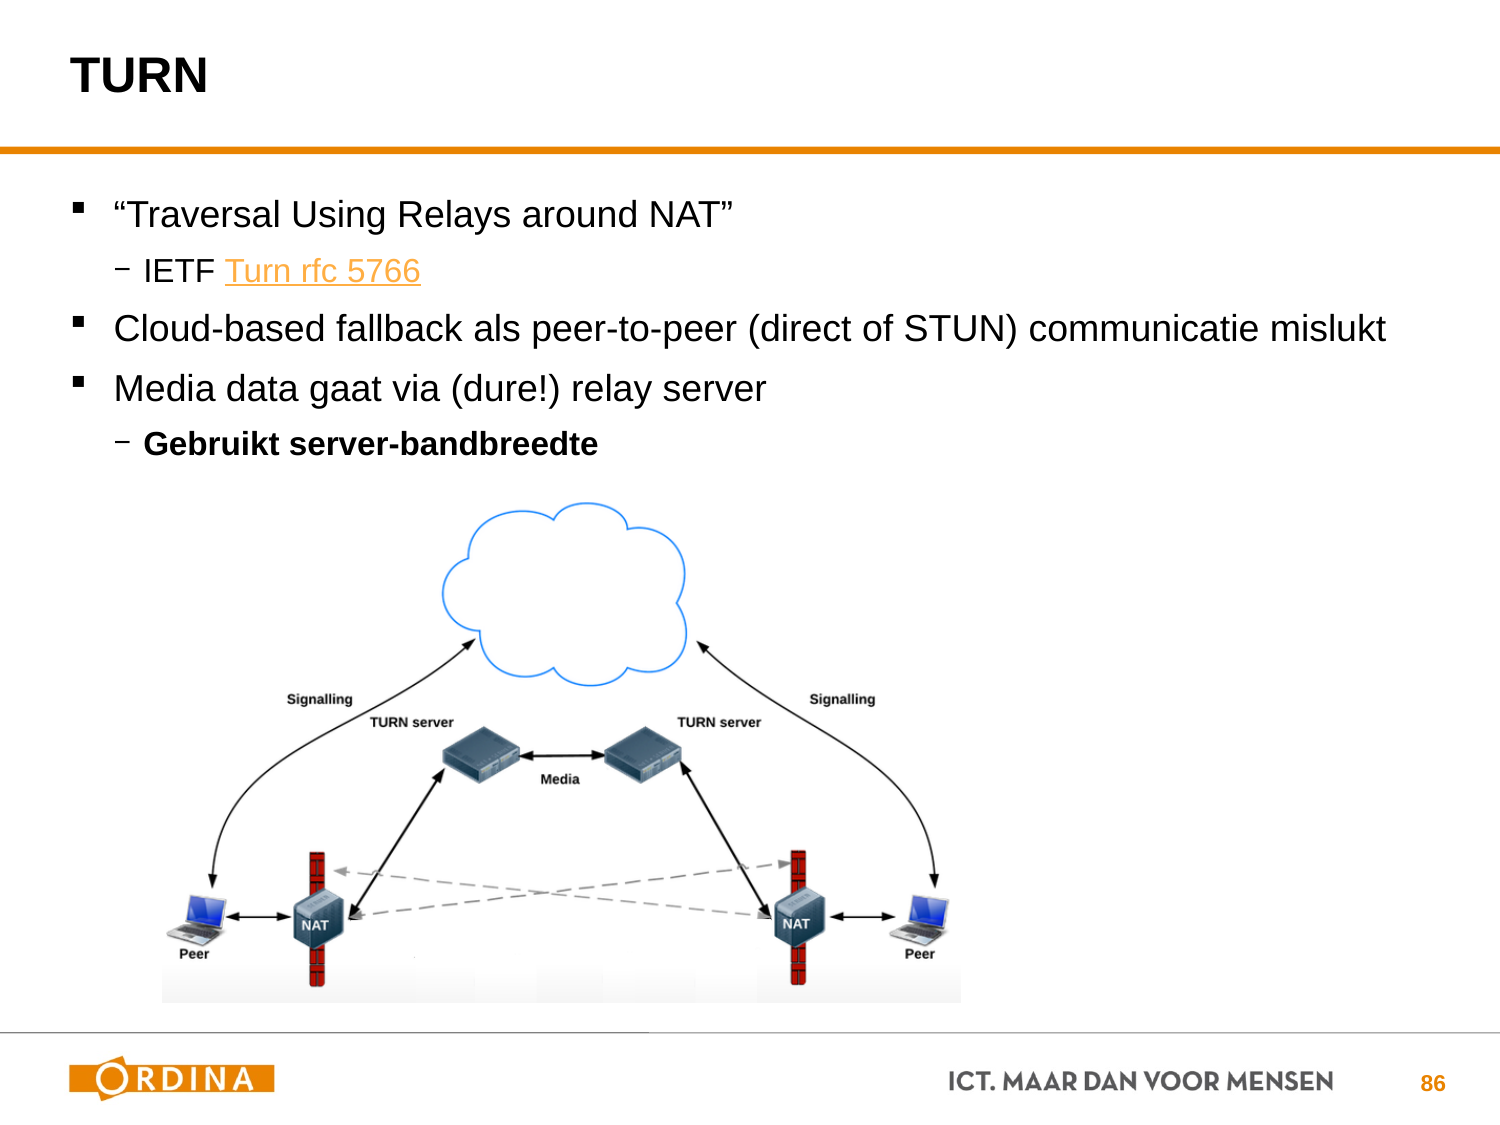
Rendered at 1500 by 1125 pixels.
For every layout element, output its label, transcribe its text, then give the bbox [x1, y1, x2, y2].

picture [941, 1061, 1340, 1100]
slide_number 86 [1354, 1060, 1462, 1112]
list “Traversal Using Relays around NAT” IETF Turn rfc 5766 Cloud-based fallback als peer-to-peer (direct of STUN) communicatie mislukt Media data gaat via (dure!) relay server Gebruikt server-bandbreedte [54, 182, 1462, 1003]
picture [162, 494, 961, 1003]
title TURN [54, 0, 1397, 147]
picture [64, 1051, 279, 1105]
